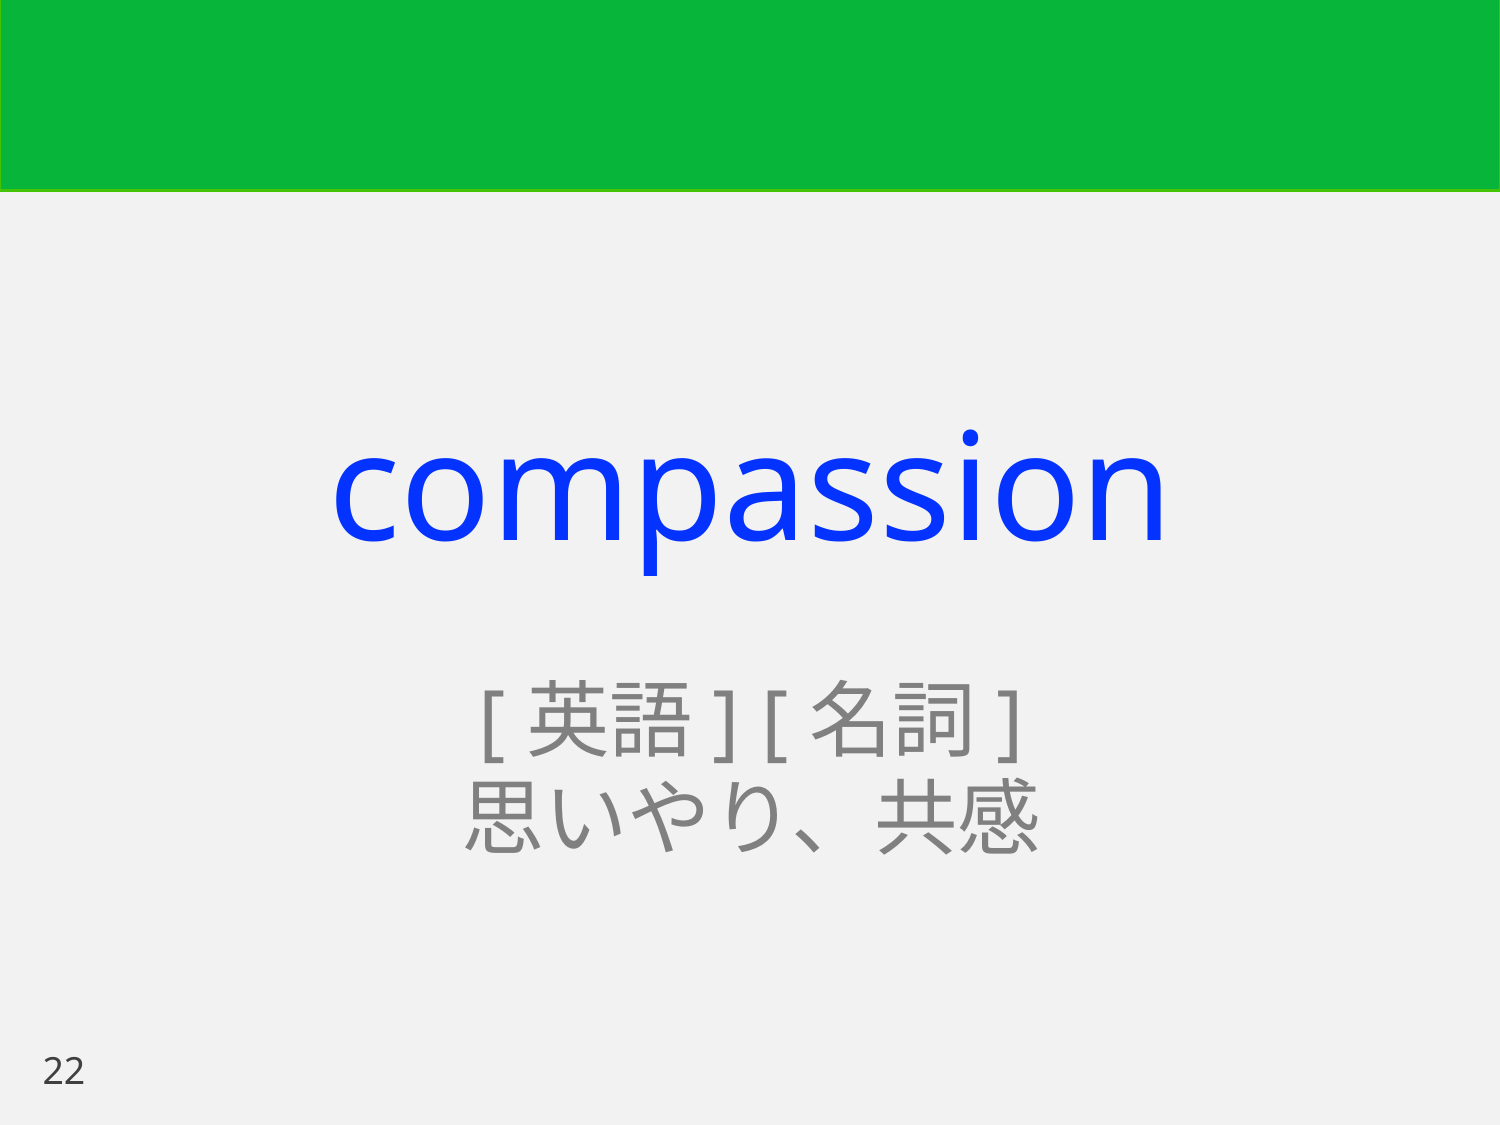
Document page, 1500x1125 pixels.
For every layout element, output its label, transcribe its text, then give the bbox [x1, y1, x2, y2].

list compassion [英語] [名詞] 思いやり、共感 [103, 277, 1397, 1000]
slide_number 22 [27, 1042, 146, 1102]
